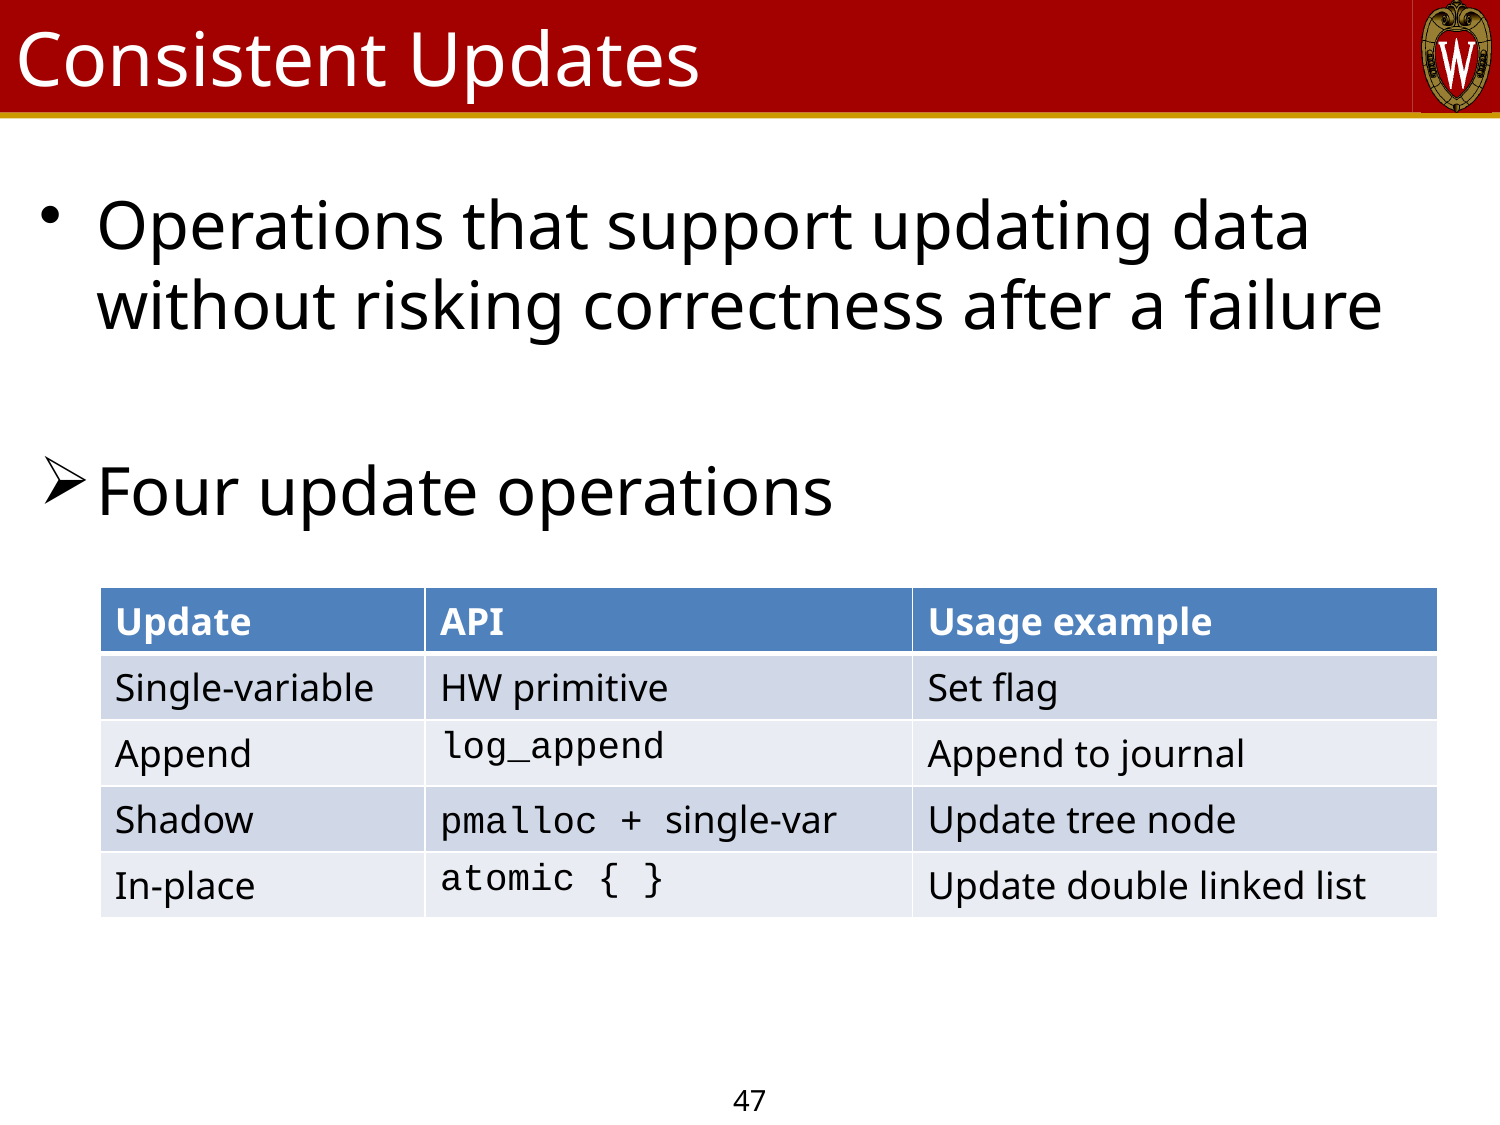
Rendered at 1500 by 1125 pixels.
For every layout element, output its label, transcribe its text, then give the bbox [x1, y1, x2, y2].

list Operations that support updating data without risking correctness after a failure Four update operations [24, 174, 1500, 1063]
footer 47 [512, 1074, 988, 1125]
title Consistent Updates [0, 0, 1413, 113]
picture [1421, 0, 1492, 113]
